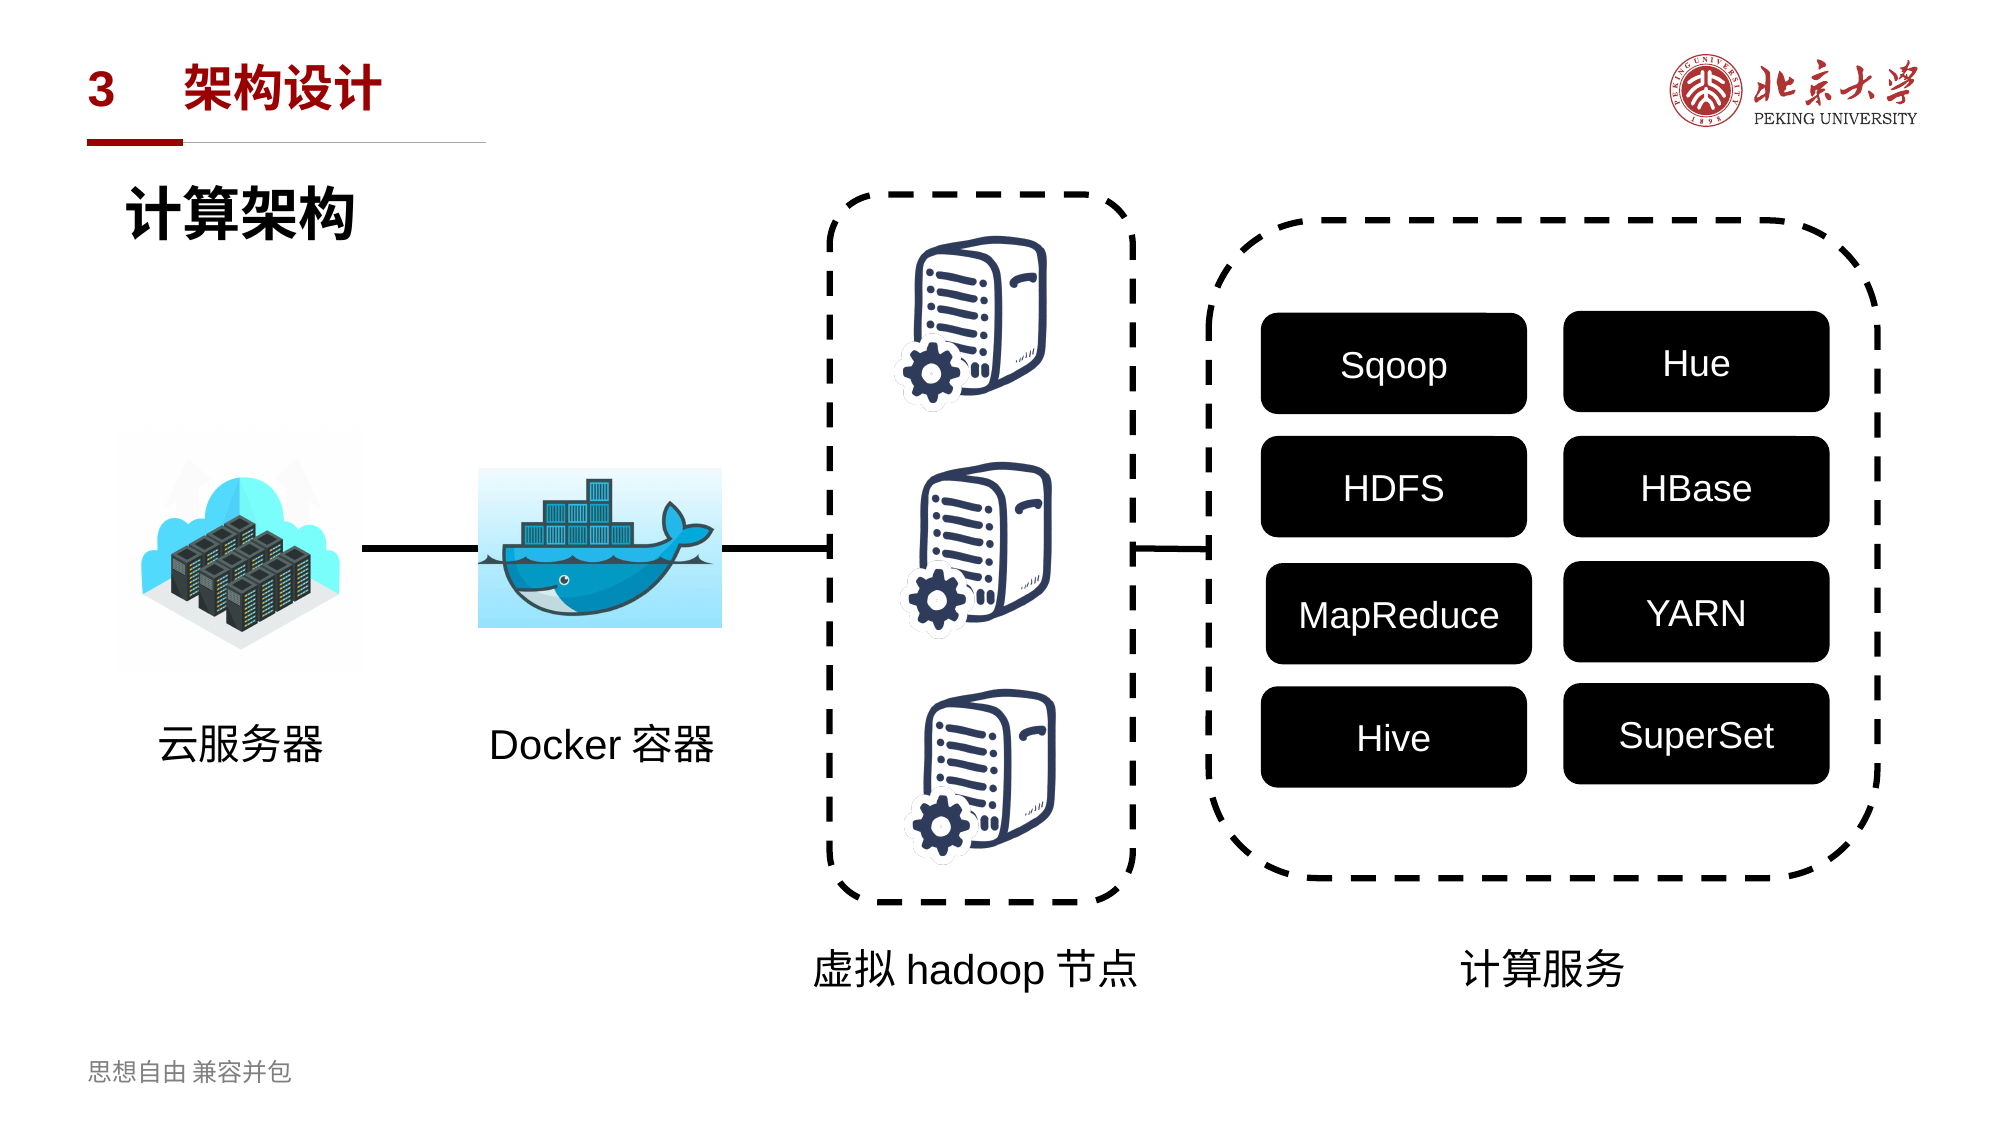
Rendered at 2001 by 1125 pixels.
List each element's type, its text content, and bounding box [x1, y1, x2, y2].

text_box SuperSet [1562, 682, 1831, 786]
text_box Docker容器 [474, 710, 730, 776]
text_box YARN [1562, 560, 1831, 664]
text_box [829, 194, 1133, 903]
text_box 计算架构 [109, 169, 372, 255]
text_box Sqoop [1259, 311, 1529, 416]
text_box [1207, 219, 1879, 880]
picture [478, 468, 722, 628]
title 3 架构设计 [72, 39, 1559, 142]
text_box 云服务器 [142, 710, 339, 776]
text_box MapReduce [1264, 561, 1534, 666]
picture [118, 426, 363, 671]
text_box 计算服务 [1444, 935, 1642, 1001]
text_box Hue [1562, 309, 1831, 414]
text_box HDFS [1259, 434, 1529, 539]
text_box 虚拟hadoop节点 [797, 935, 1154, 1001]
text_box Hive [1259, 685, 1529, 789]
text_box HBase [1562, 434, 1831, 539]
